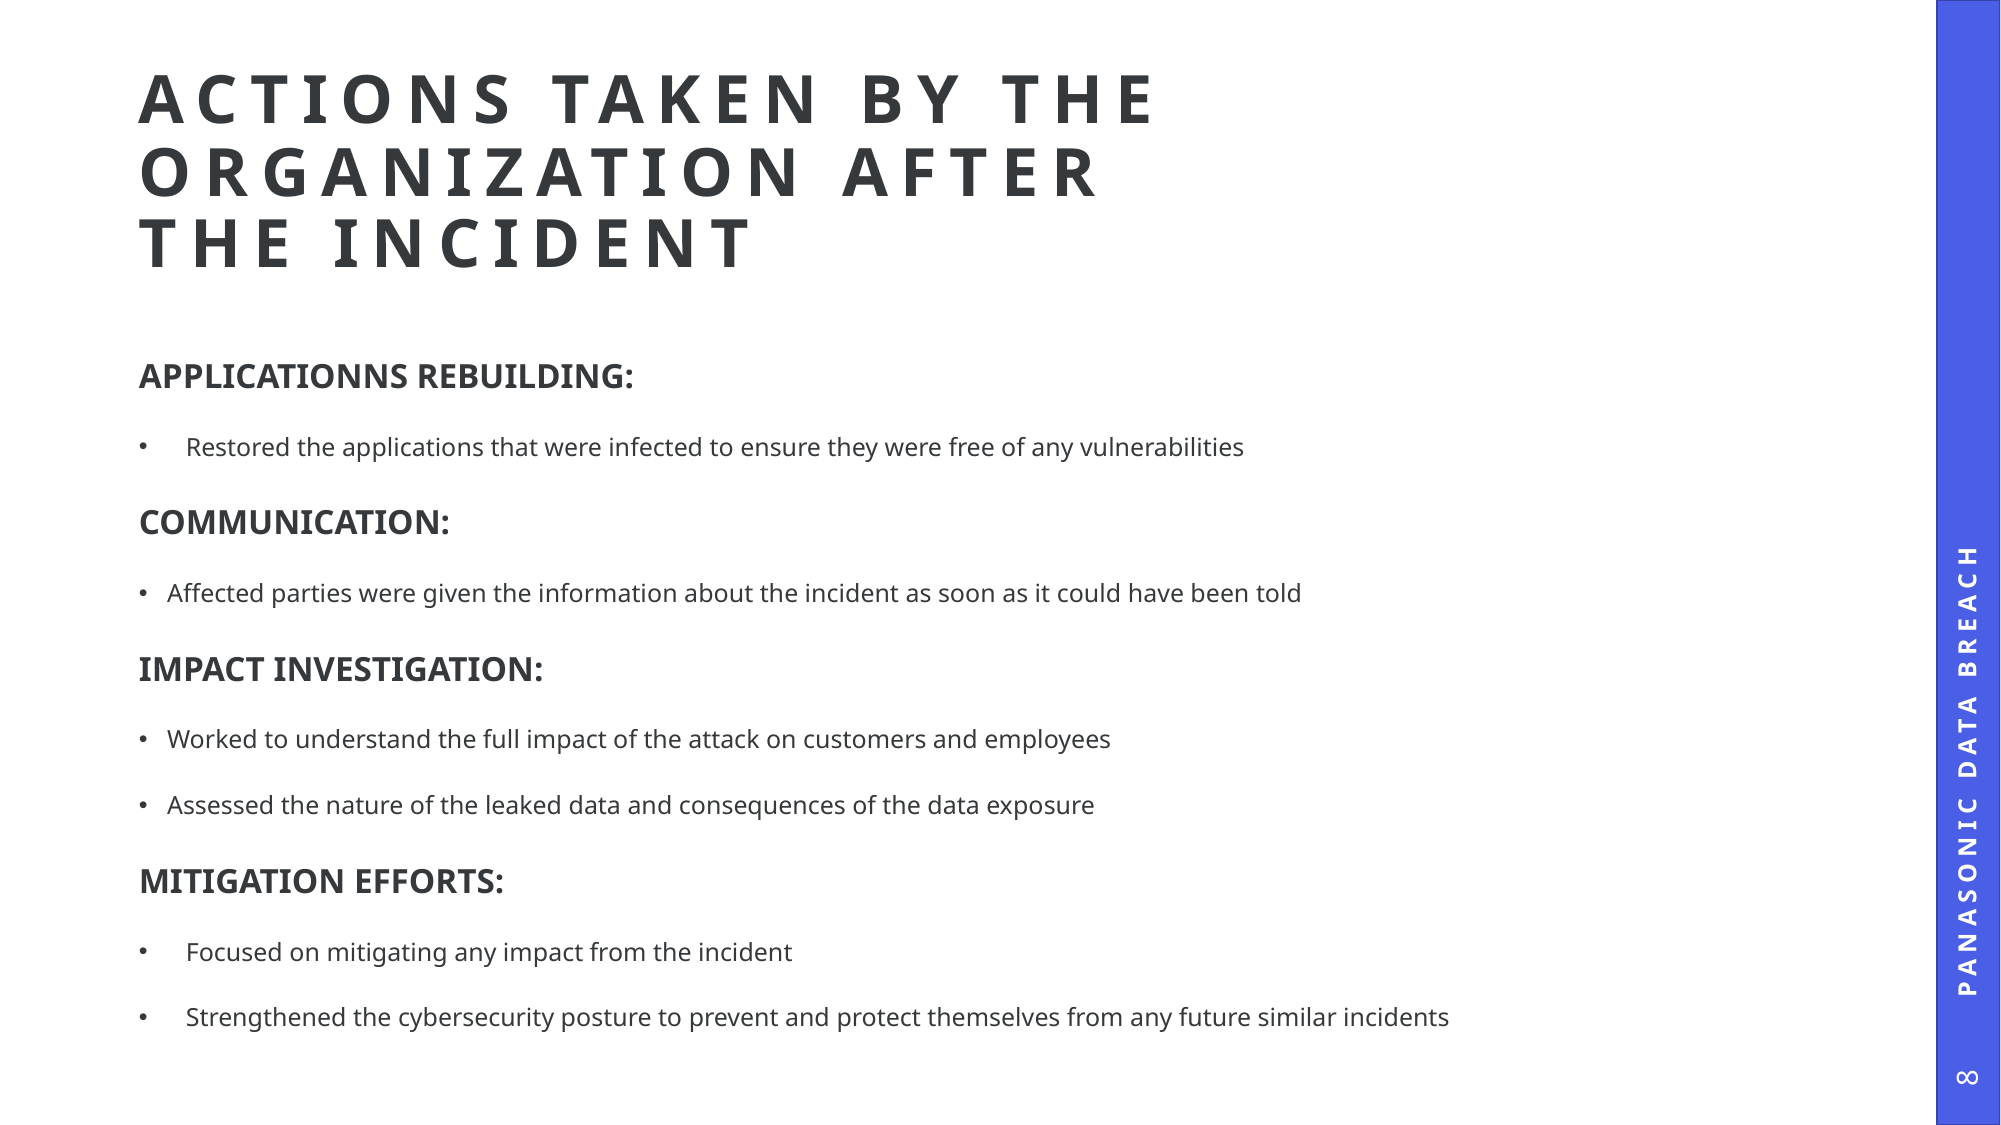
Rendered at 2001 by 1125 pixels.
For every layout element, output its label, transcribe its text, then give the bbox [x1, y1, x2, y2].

list APPLICATIONNS REBUILDING: Restored the applications that were infected to ensure they were free of any vulnerabilities COMMUNICATION: Affected parties were given the information about the incident as soon as it could have been told IMPACT INVESTIGATION: Worked to understand the full impact of the attack on customers and employees Assessed the nature of the leaked data and consequences of the data exposure MITIGATION EFFORTS: Focused on mitigating any impact from the incident Strengthened the cybersecurity posture to prevent and protect themselves from any future similar incidents [139, 335, 1542, 1125]
title Actions taken by the organization after the incident [139, 66, 1250, 291]
footer Panasonic data breach [1937, 0, 2000, 1032]
slide_number 8 [1937, 1032, 2000, 1125]
